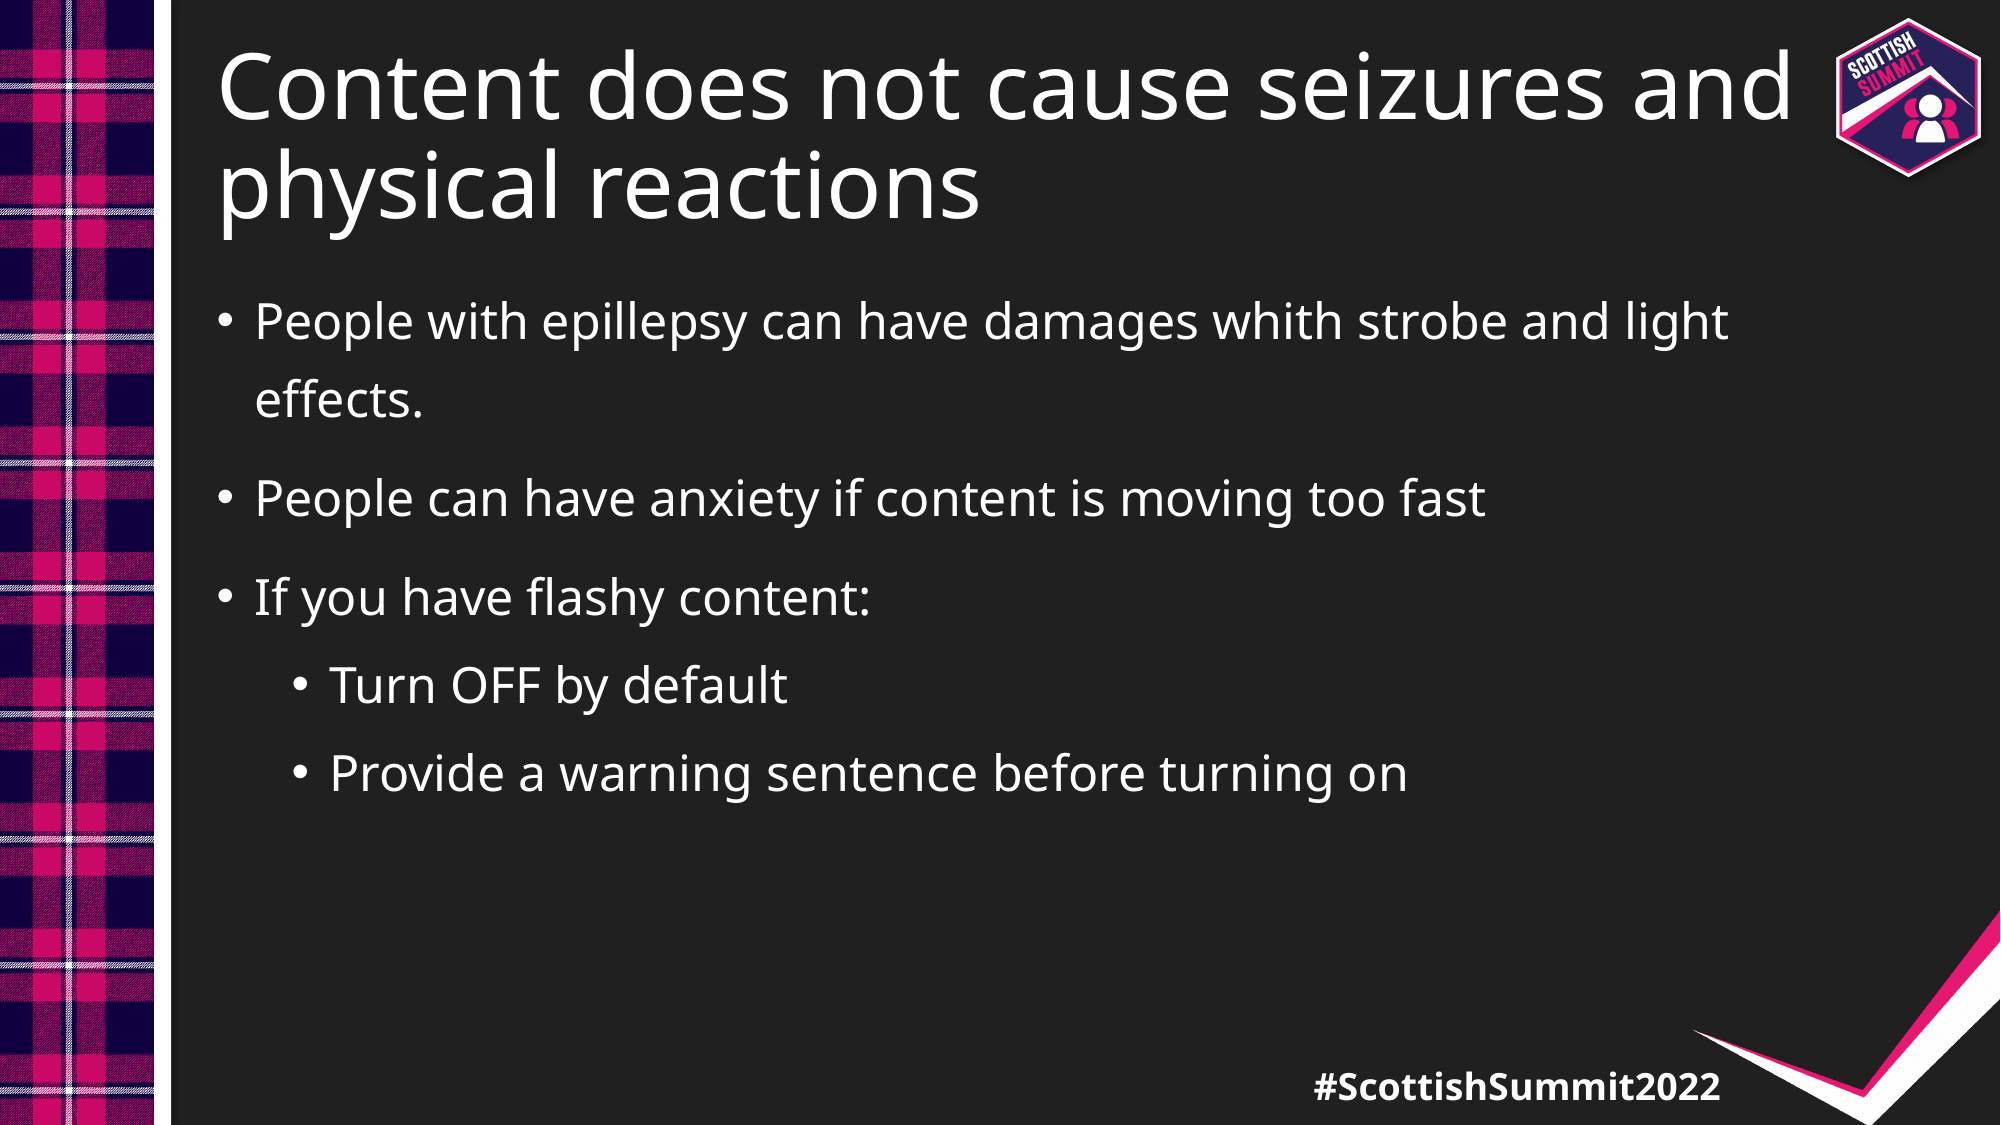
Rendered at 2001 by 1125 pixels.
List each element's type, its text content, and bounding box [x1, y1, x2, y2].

picture [1684, 843, 2001, 1125]
list People with epillepsy can have damages whith strobe and light effects. People can have anxiety if content is moving too fast If you have flashy content: Turn OFF by default Provide a warning sentence before turning on [201, 263, 1927, 1005]
picture [0, 0, 154, 1125]
title Content does not cause seizures and physical reactions [201, 30, 1927, 249]
picture [1705, 1078, 1713, 1088]
picture [1827, 16, 1990, 179]
